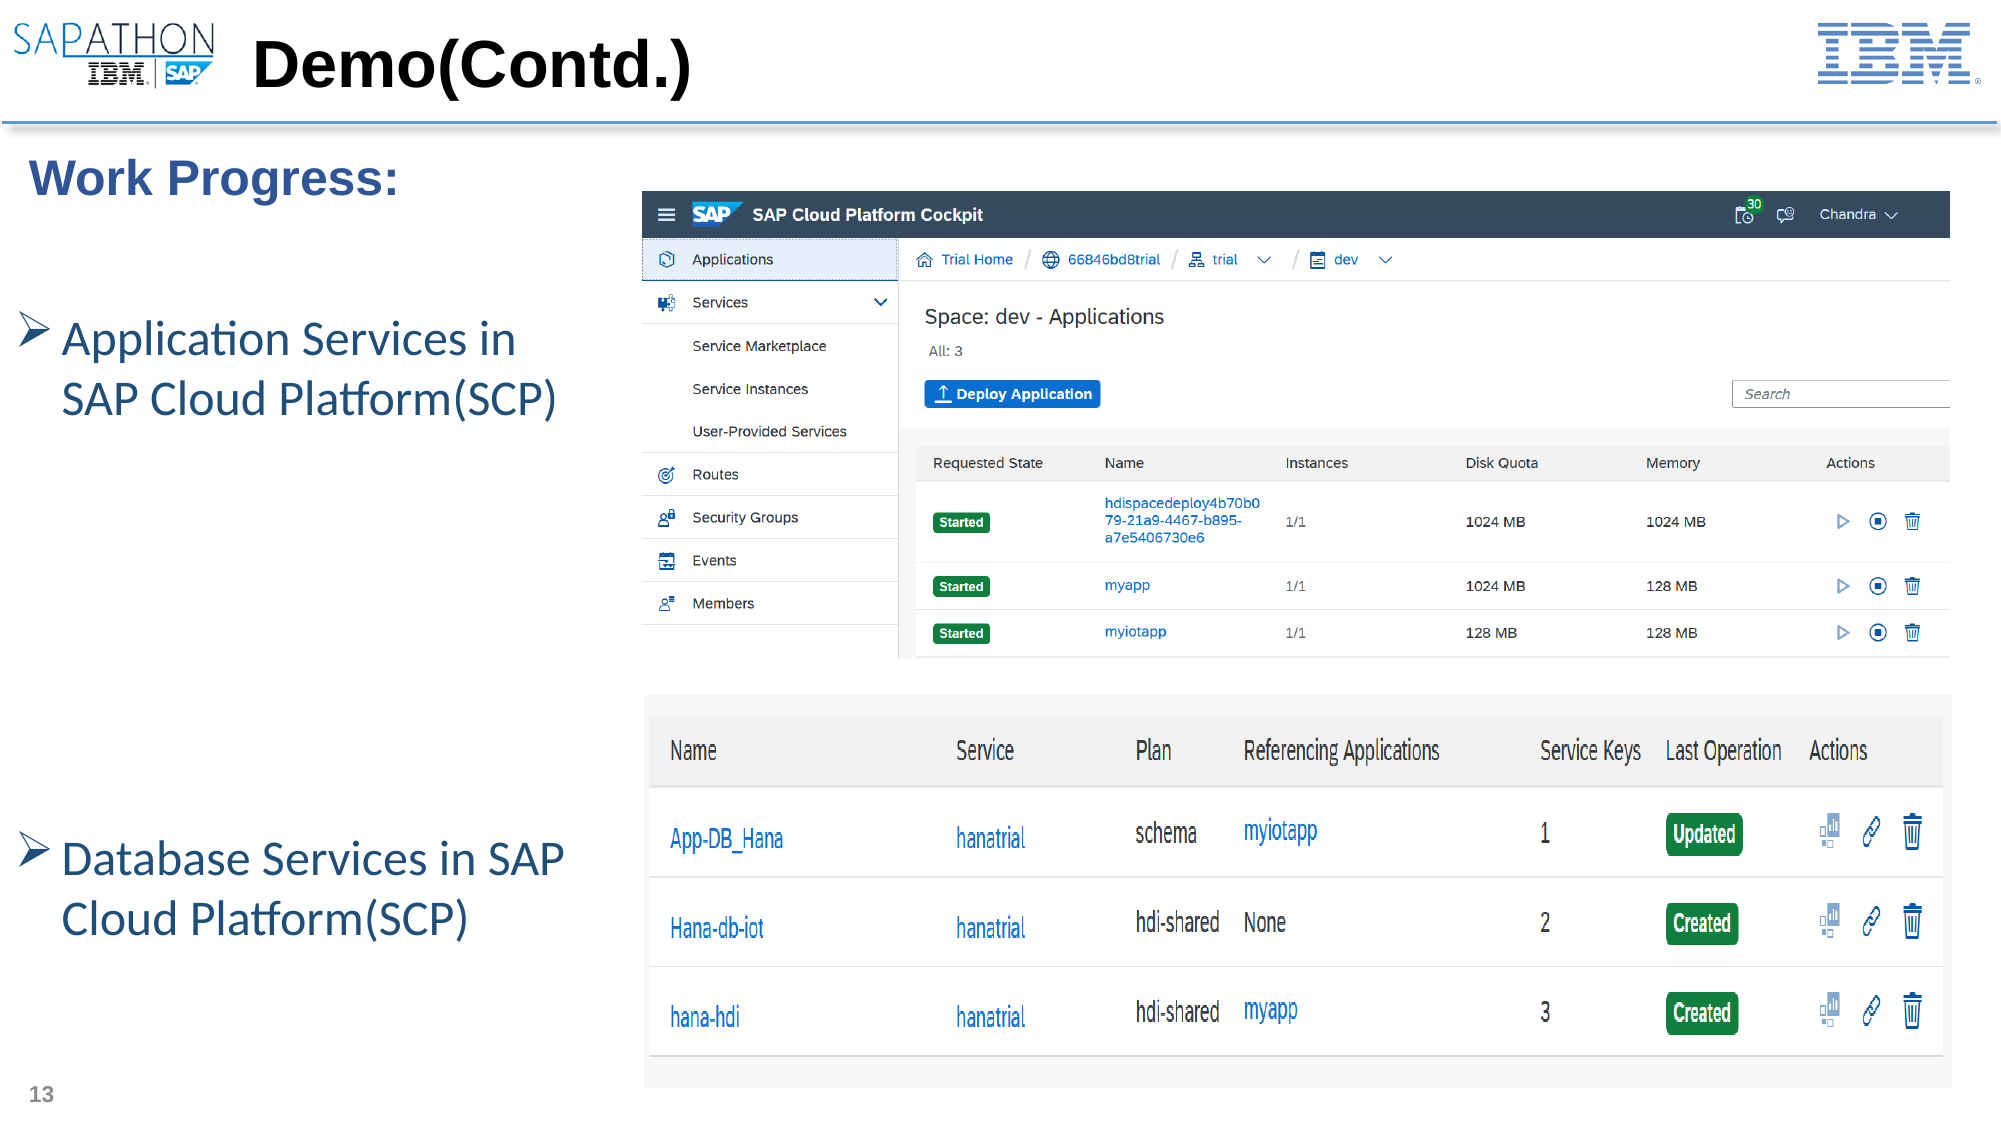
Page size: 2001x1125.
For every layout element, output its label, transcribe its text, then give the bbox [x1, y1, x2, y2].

picture [1809, 13, 1989, 94]
picture [2, 0, 252, 117]
picture [644, 694, 1952, 1088]
text_box Database Services in SAP Cloud Platform(SCP) [0, 818, 584, 953]
text_box Application Services in SAP Cloud Platform(SCP) [0, 298, 584, 433]
slide_number 13 [14, 1070, 89, 1116]
list Work Progress: [14, 131, 1891, 1049]
title Demo(Contd.) [237, 55, 1859, 139]
picture [642, 191, 1950, 659]
